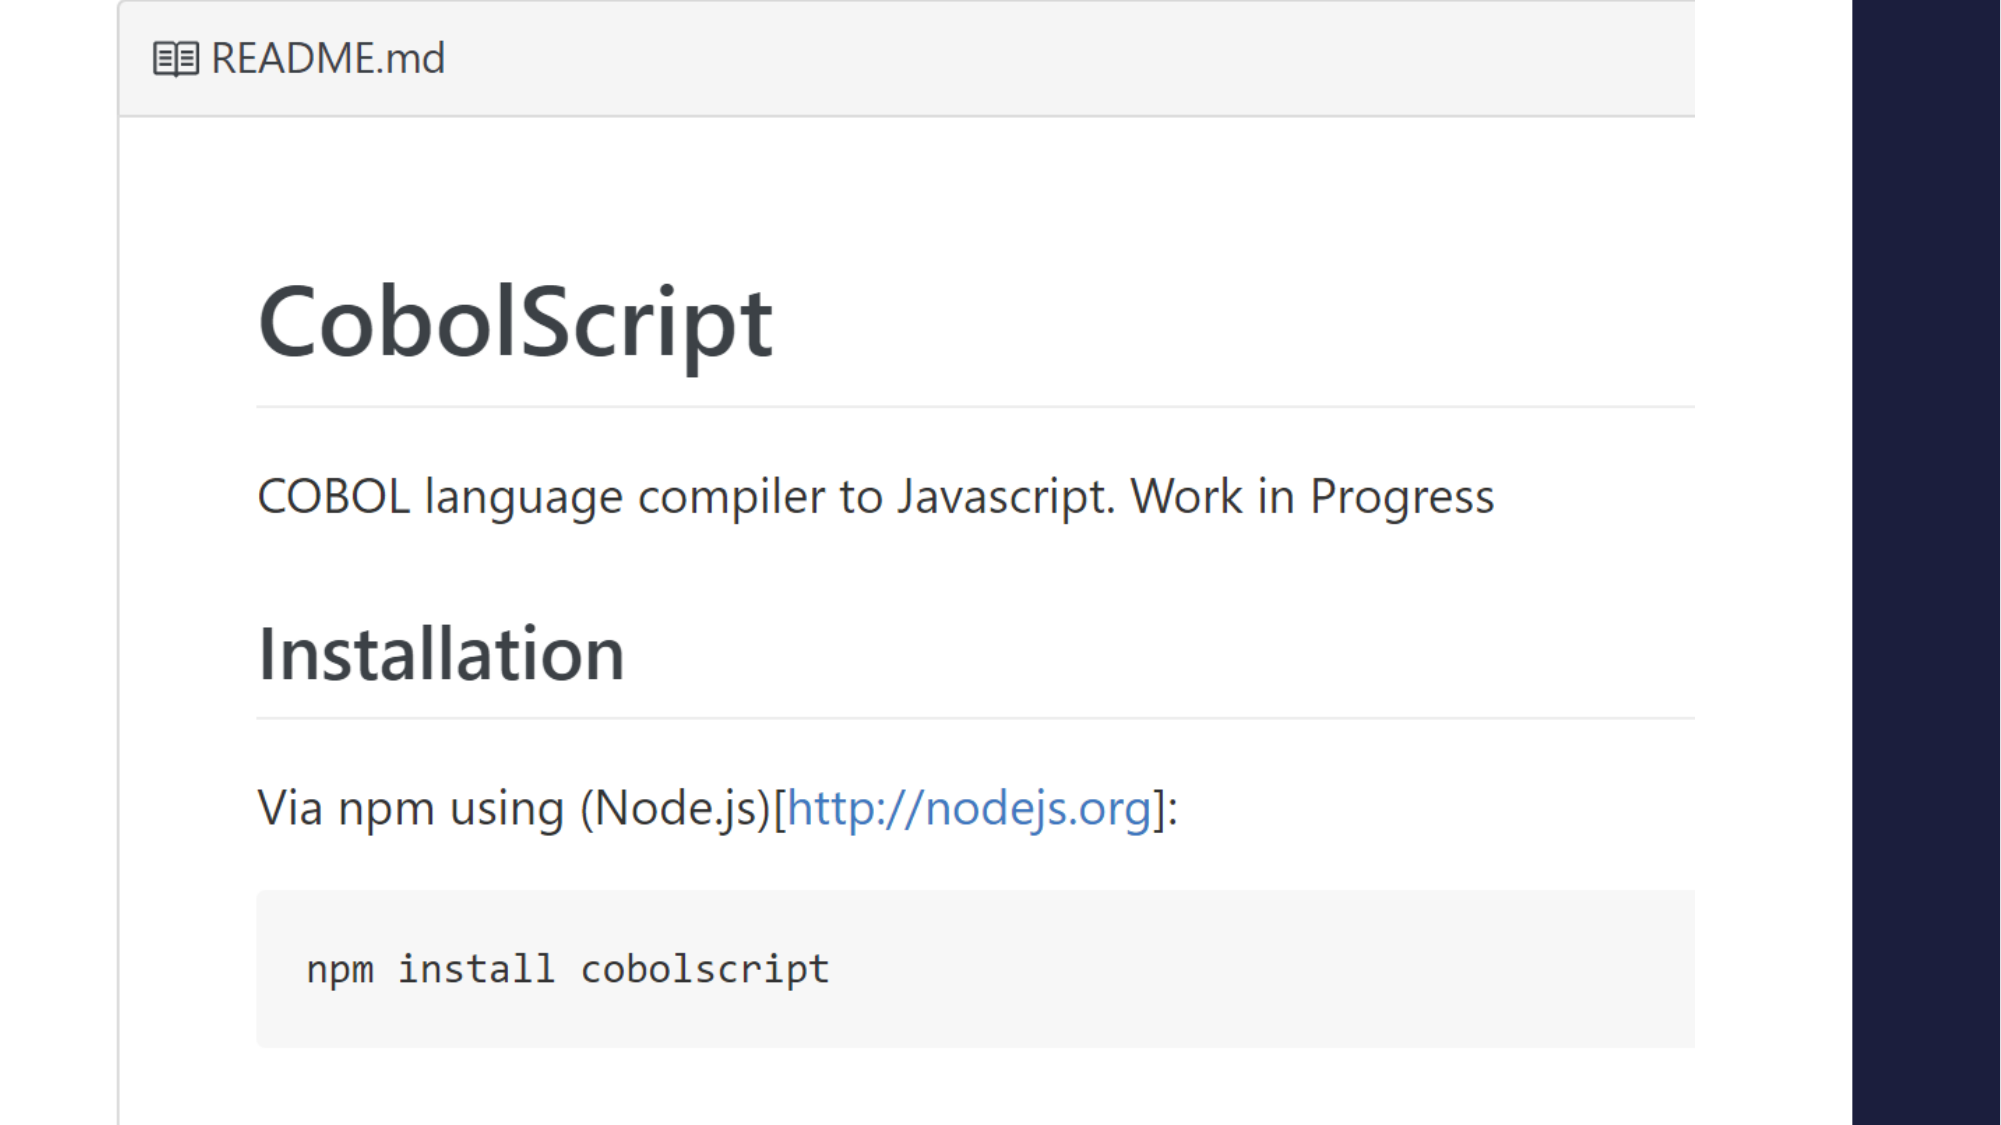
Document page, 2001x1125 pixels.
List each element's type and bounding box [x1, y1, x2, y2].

picture [110, 0, 1695, 1125]
